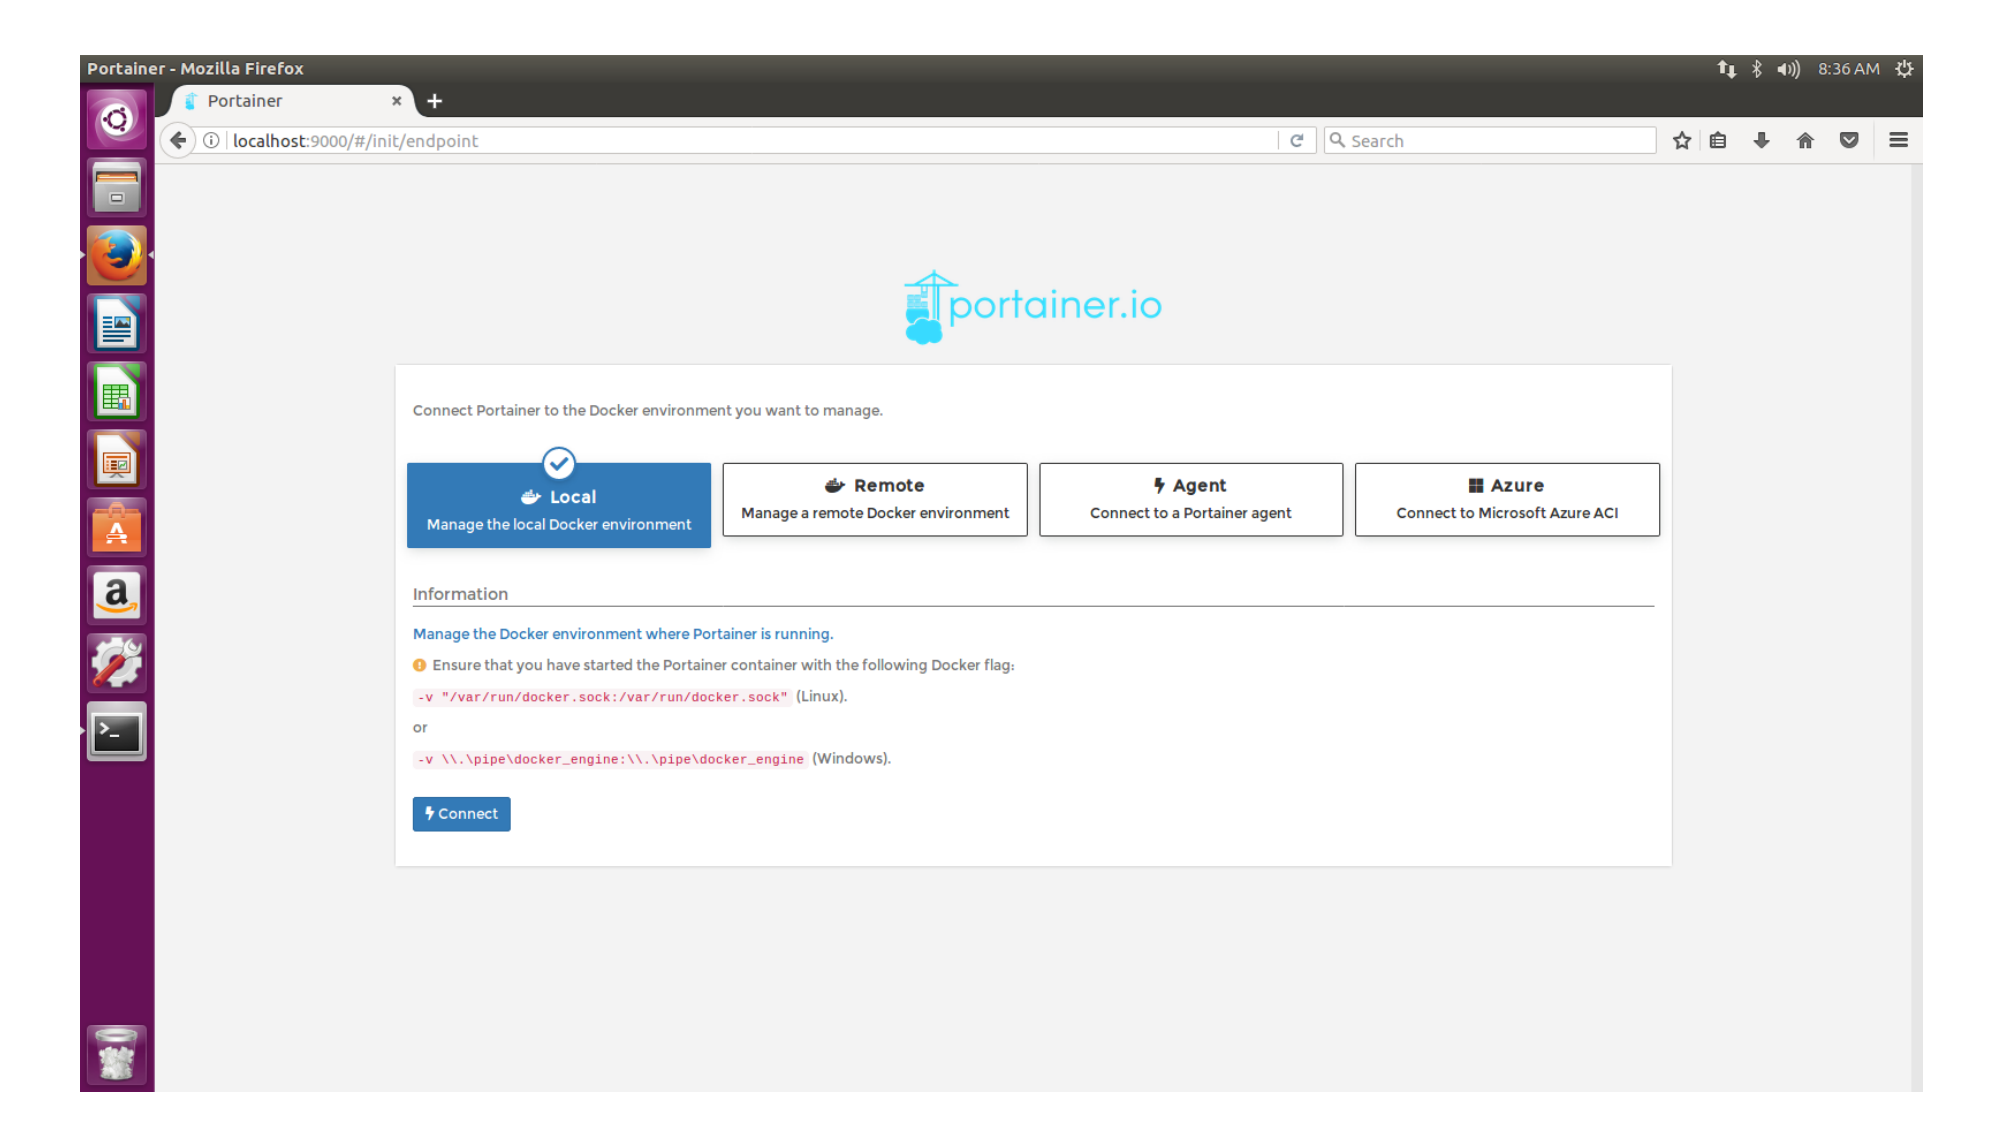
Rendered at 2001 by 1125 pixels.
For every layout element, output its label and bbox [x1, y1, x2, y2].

picture [80, 54, 1923, 1092]
